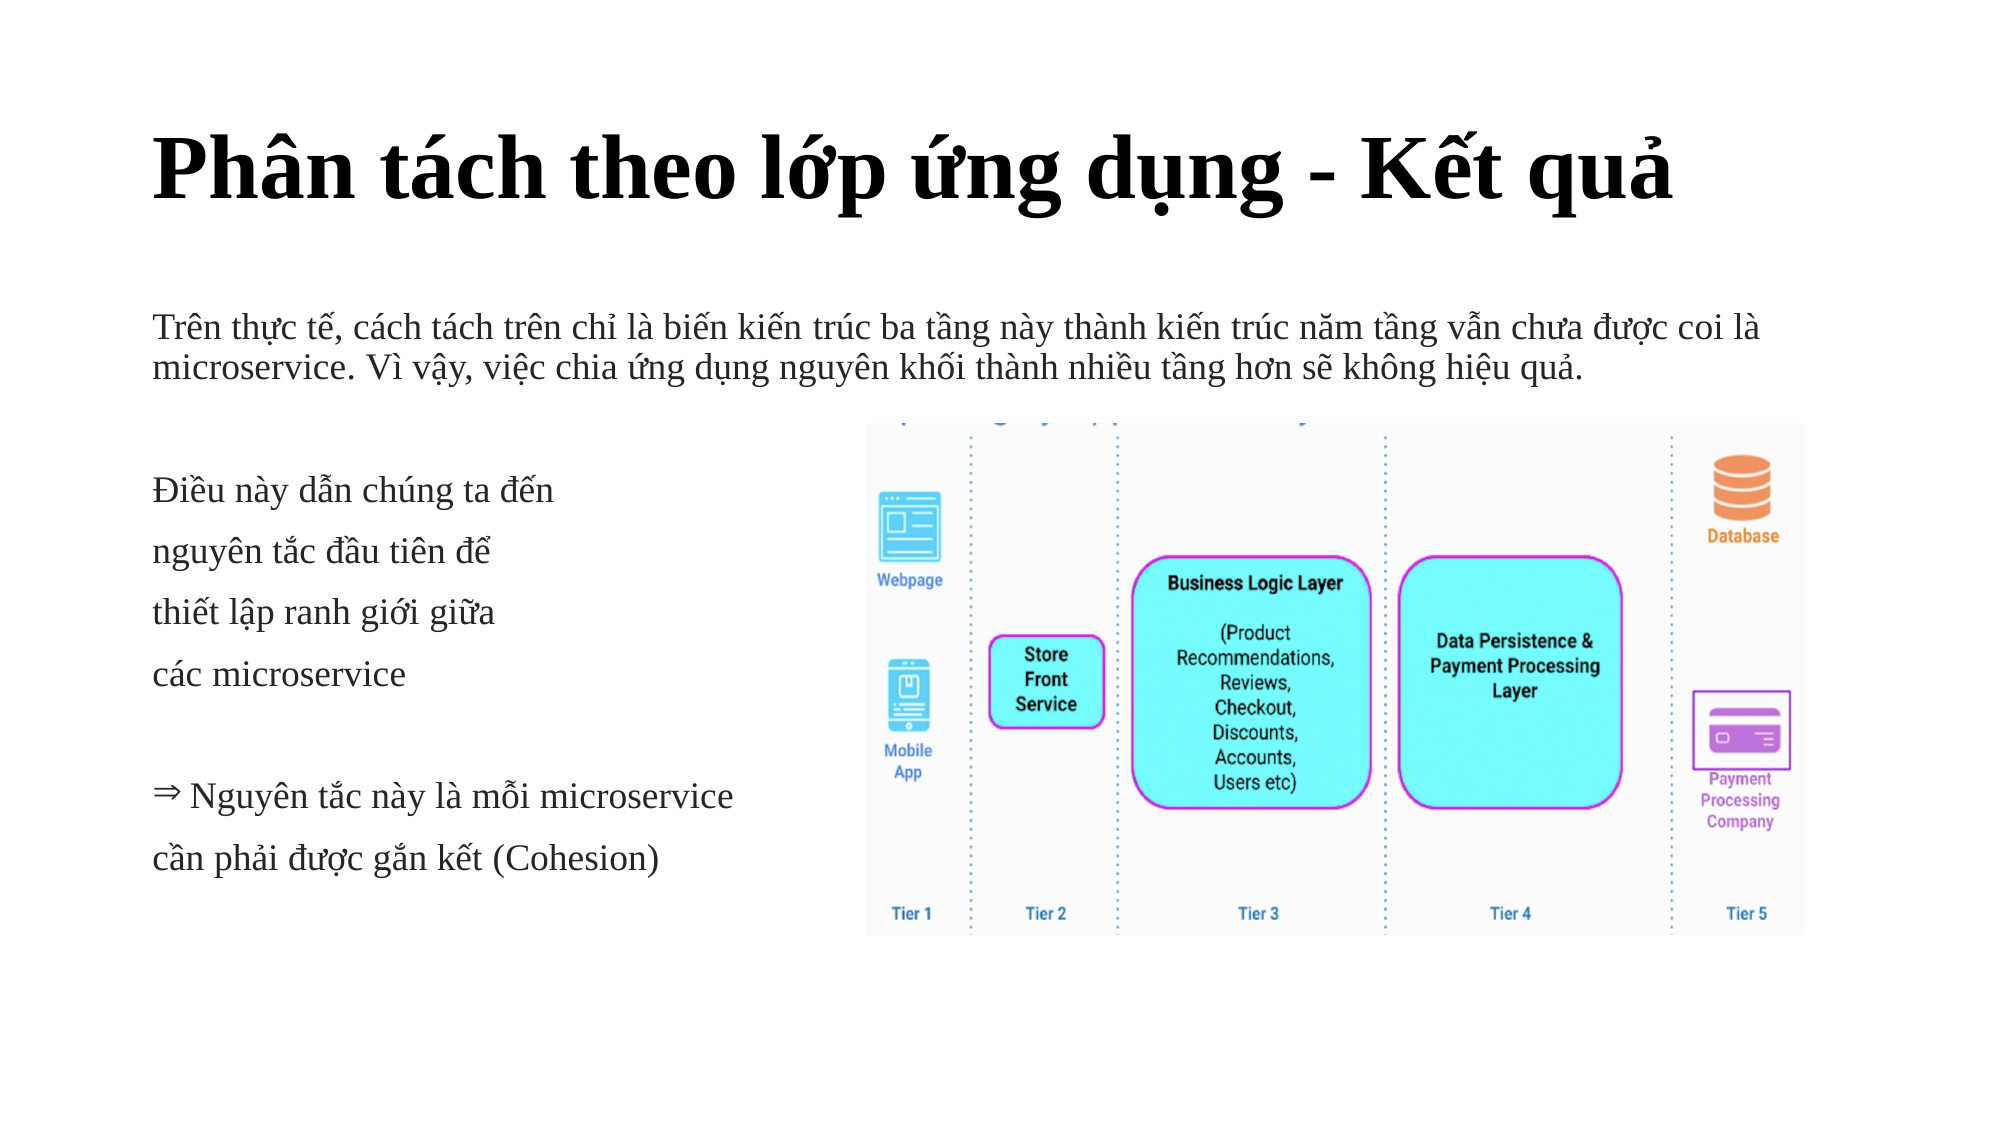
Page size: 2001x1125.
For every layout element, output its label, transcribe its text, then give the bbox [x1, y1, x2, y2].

title Phân tách theo lớp ứng dụng - Kết quả [137, 59, 1863, 278]
list Trên thực tế, cách tách trên chỉ là biến kiến ​​trúc ba tầng này thành kiến ​​trúc năm tầng vẫn chưa được coi là microservice. Vì vậy, việc chia ứng dụng nguyên khối thành nhiều tầng hơn sẽ không hiệu quả. Điều này dẫn chúng ta đến nguyên tắc đầu tiên để thiết lập ranh giới giữa các microservice Nguyên tắc này là mỗi microservice cần phải được gắn kết (Cohesion) [137, 299, 1863, 1014]
picture [866, 423, 1805, 935]
